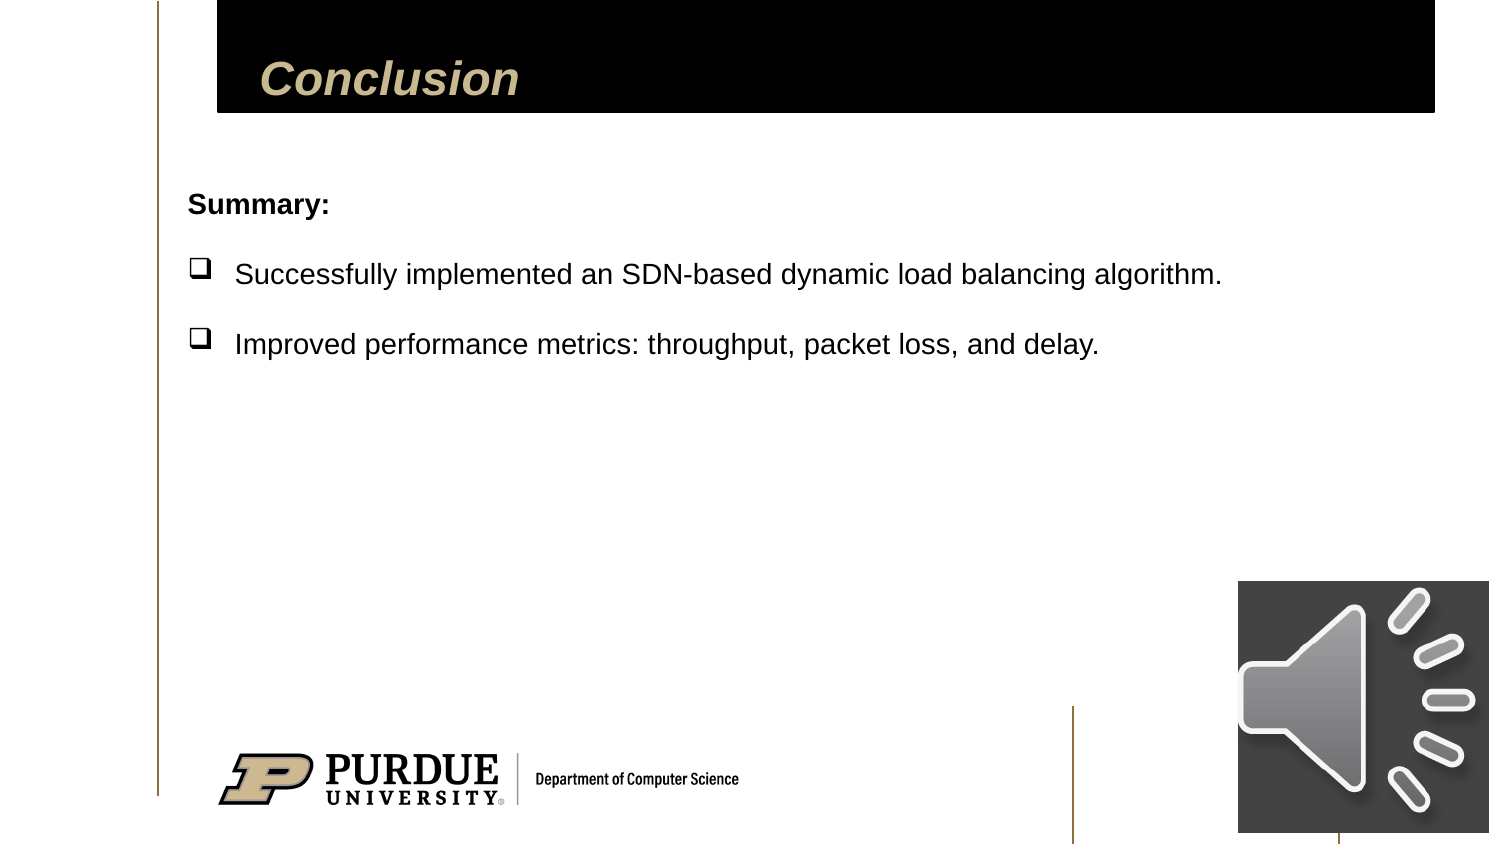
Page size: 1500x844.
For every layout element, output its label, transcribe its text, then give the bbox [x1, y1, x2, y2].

title Conclusion [257, 51, 1245, 135]
picture [218, 751, 750, 808]
picture [1236, 580, 1490, 834]
text_box Summary: Successfully implemented an SDN-based dynamic load balancing algorithm. Improved performance metrics: throughput, packet loss, and delay. [172, 135, 1455, 694]
